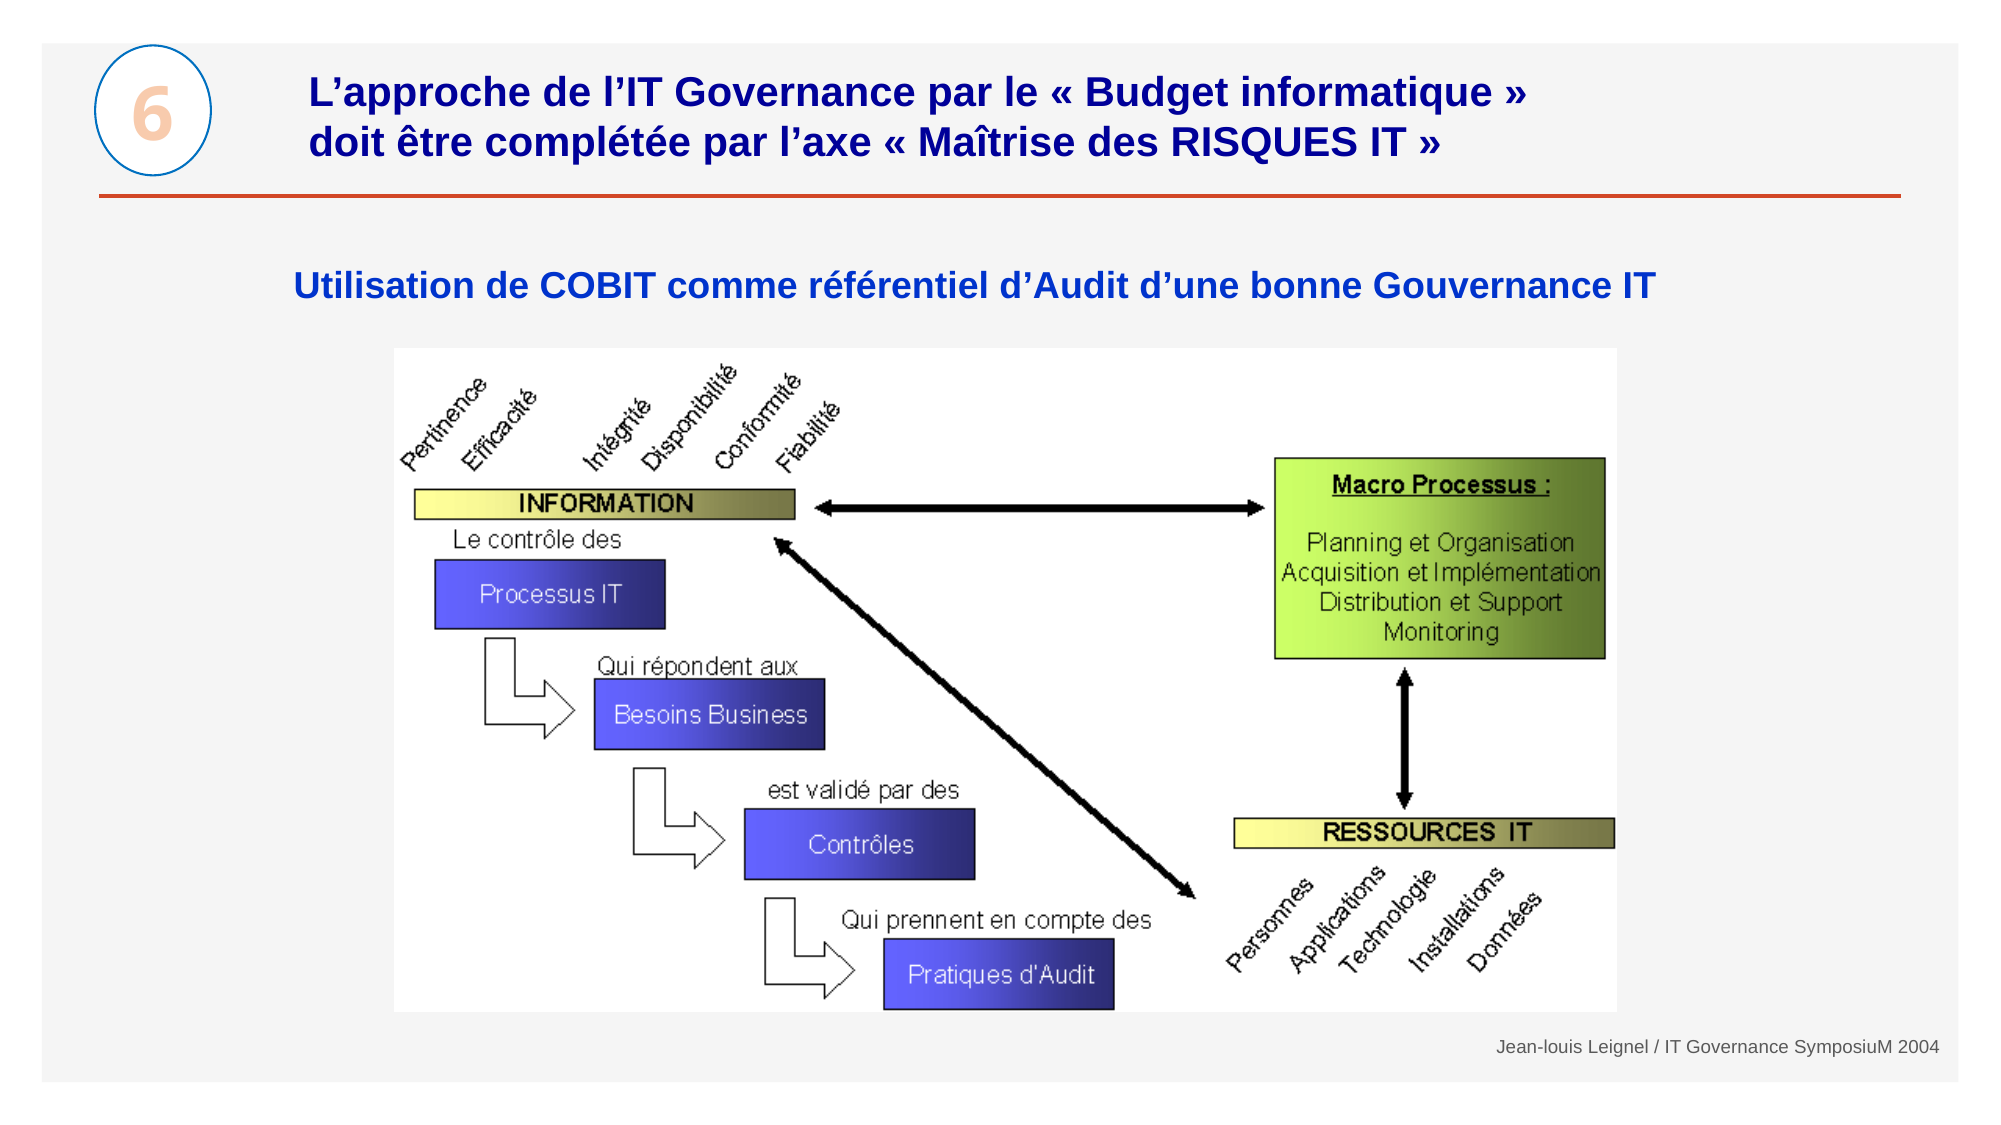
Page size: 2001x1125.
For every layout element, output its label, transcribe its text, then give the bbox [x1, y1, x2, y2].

footer Jean-louis Leignel / IT Governance SymposiuM 2004 [1480, 1016, 1956, 1076]
text_box L’approche de l’IT Governance par le « Budget informatique » doit être complétée par l’axe « Maîtrise des RISQUES IT » [293, 57, 1617, 173]
picture [394, 348, 1617, 1012]
text_box Utilisation de COBIT comme référentiel d’Audit d’une bonne Gouvernance IT [279, 254, 1673, 314]
text_box 6 [94, 44, 212, 177]
